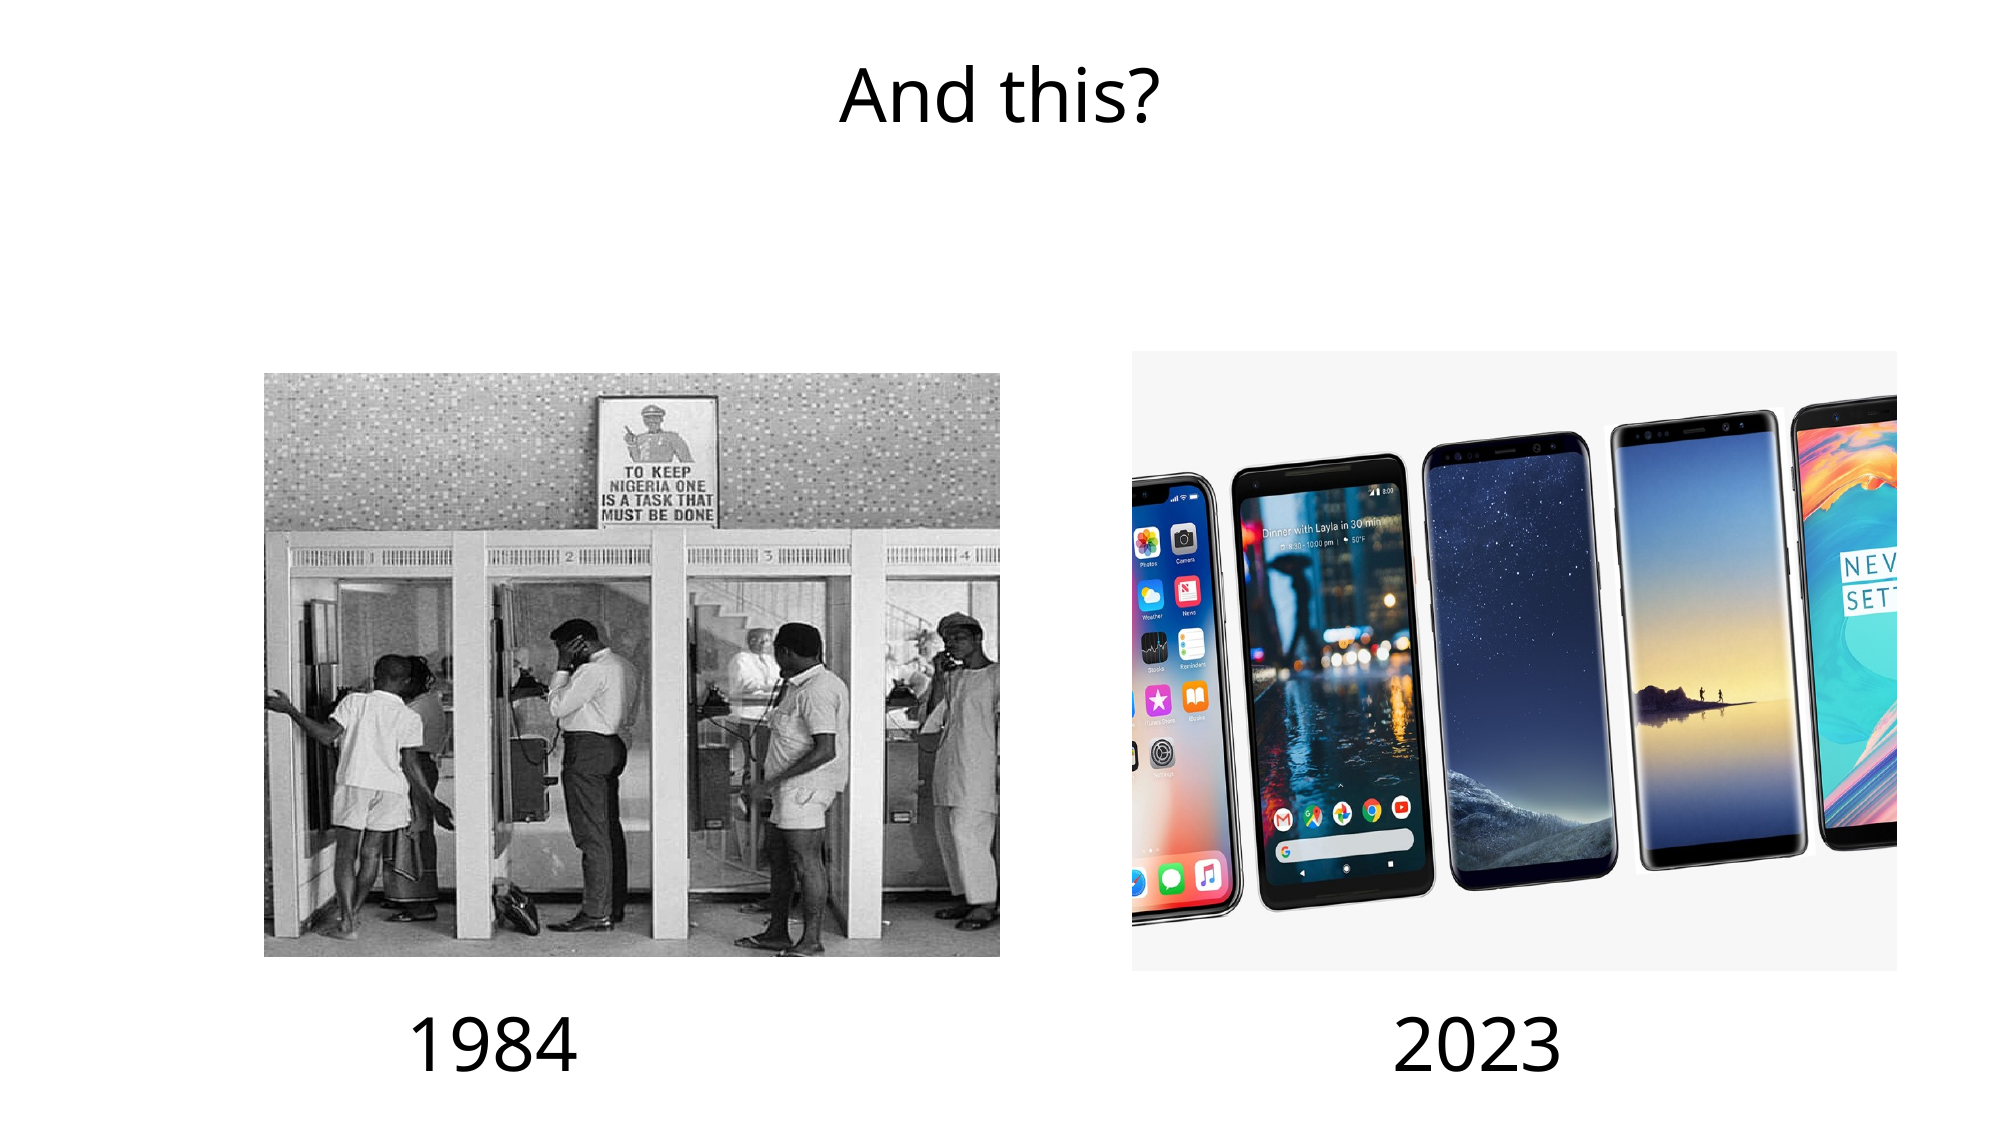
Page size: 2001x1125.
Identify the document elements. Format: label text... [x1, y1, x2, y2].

picture [1132, 351, 1898, 971]
picture [263, 373, 1001, 958]
text_box 2023 [1181, 999, 1775, 1109]
text_box And this? [0, 50, 2000, 193]
text_box 1984 [195, 999, 790, 1109]
